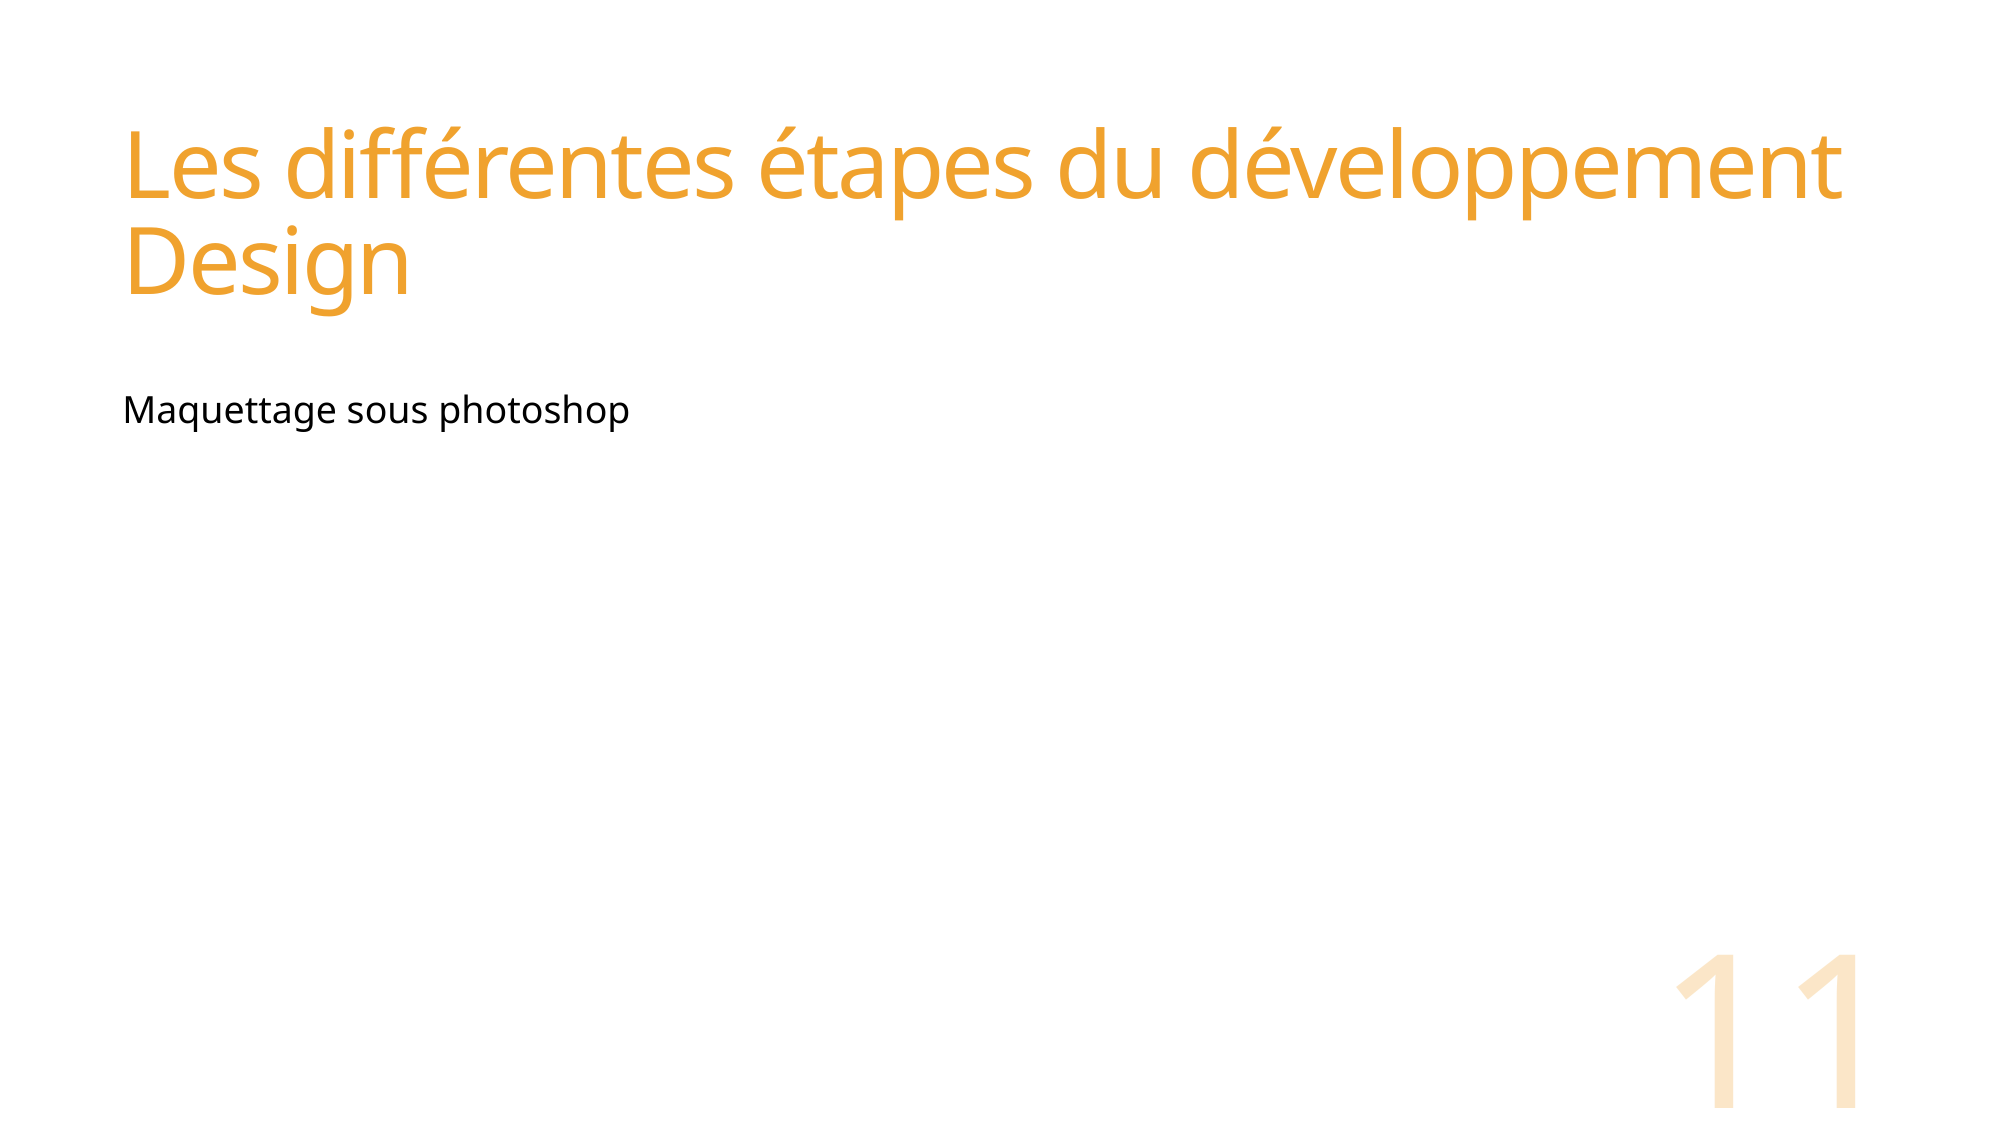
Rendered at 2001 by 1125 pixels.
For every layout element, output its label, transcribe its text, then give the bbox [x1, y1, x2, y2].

text_box Maquettage sous photoshop [107, 378, 1748, 439]
title Les différentes étapes du développement Design [107, 81, 1875, 354]
slide_number 11 [1437, 963, 1918, 1125]
